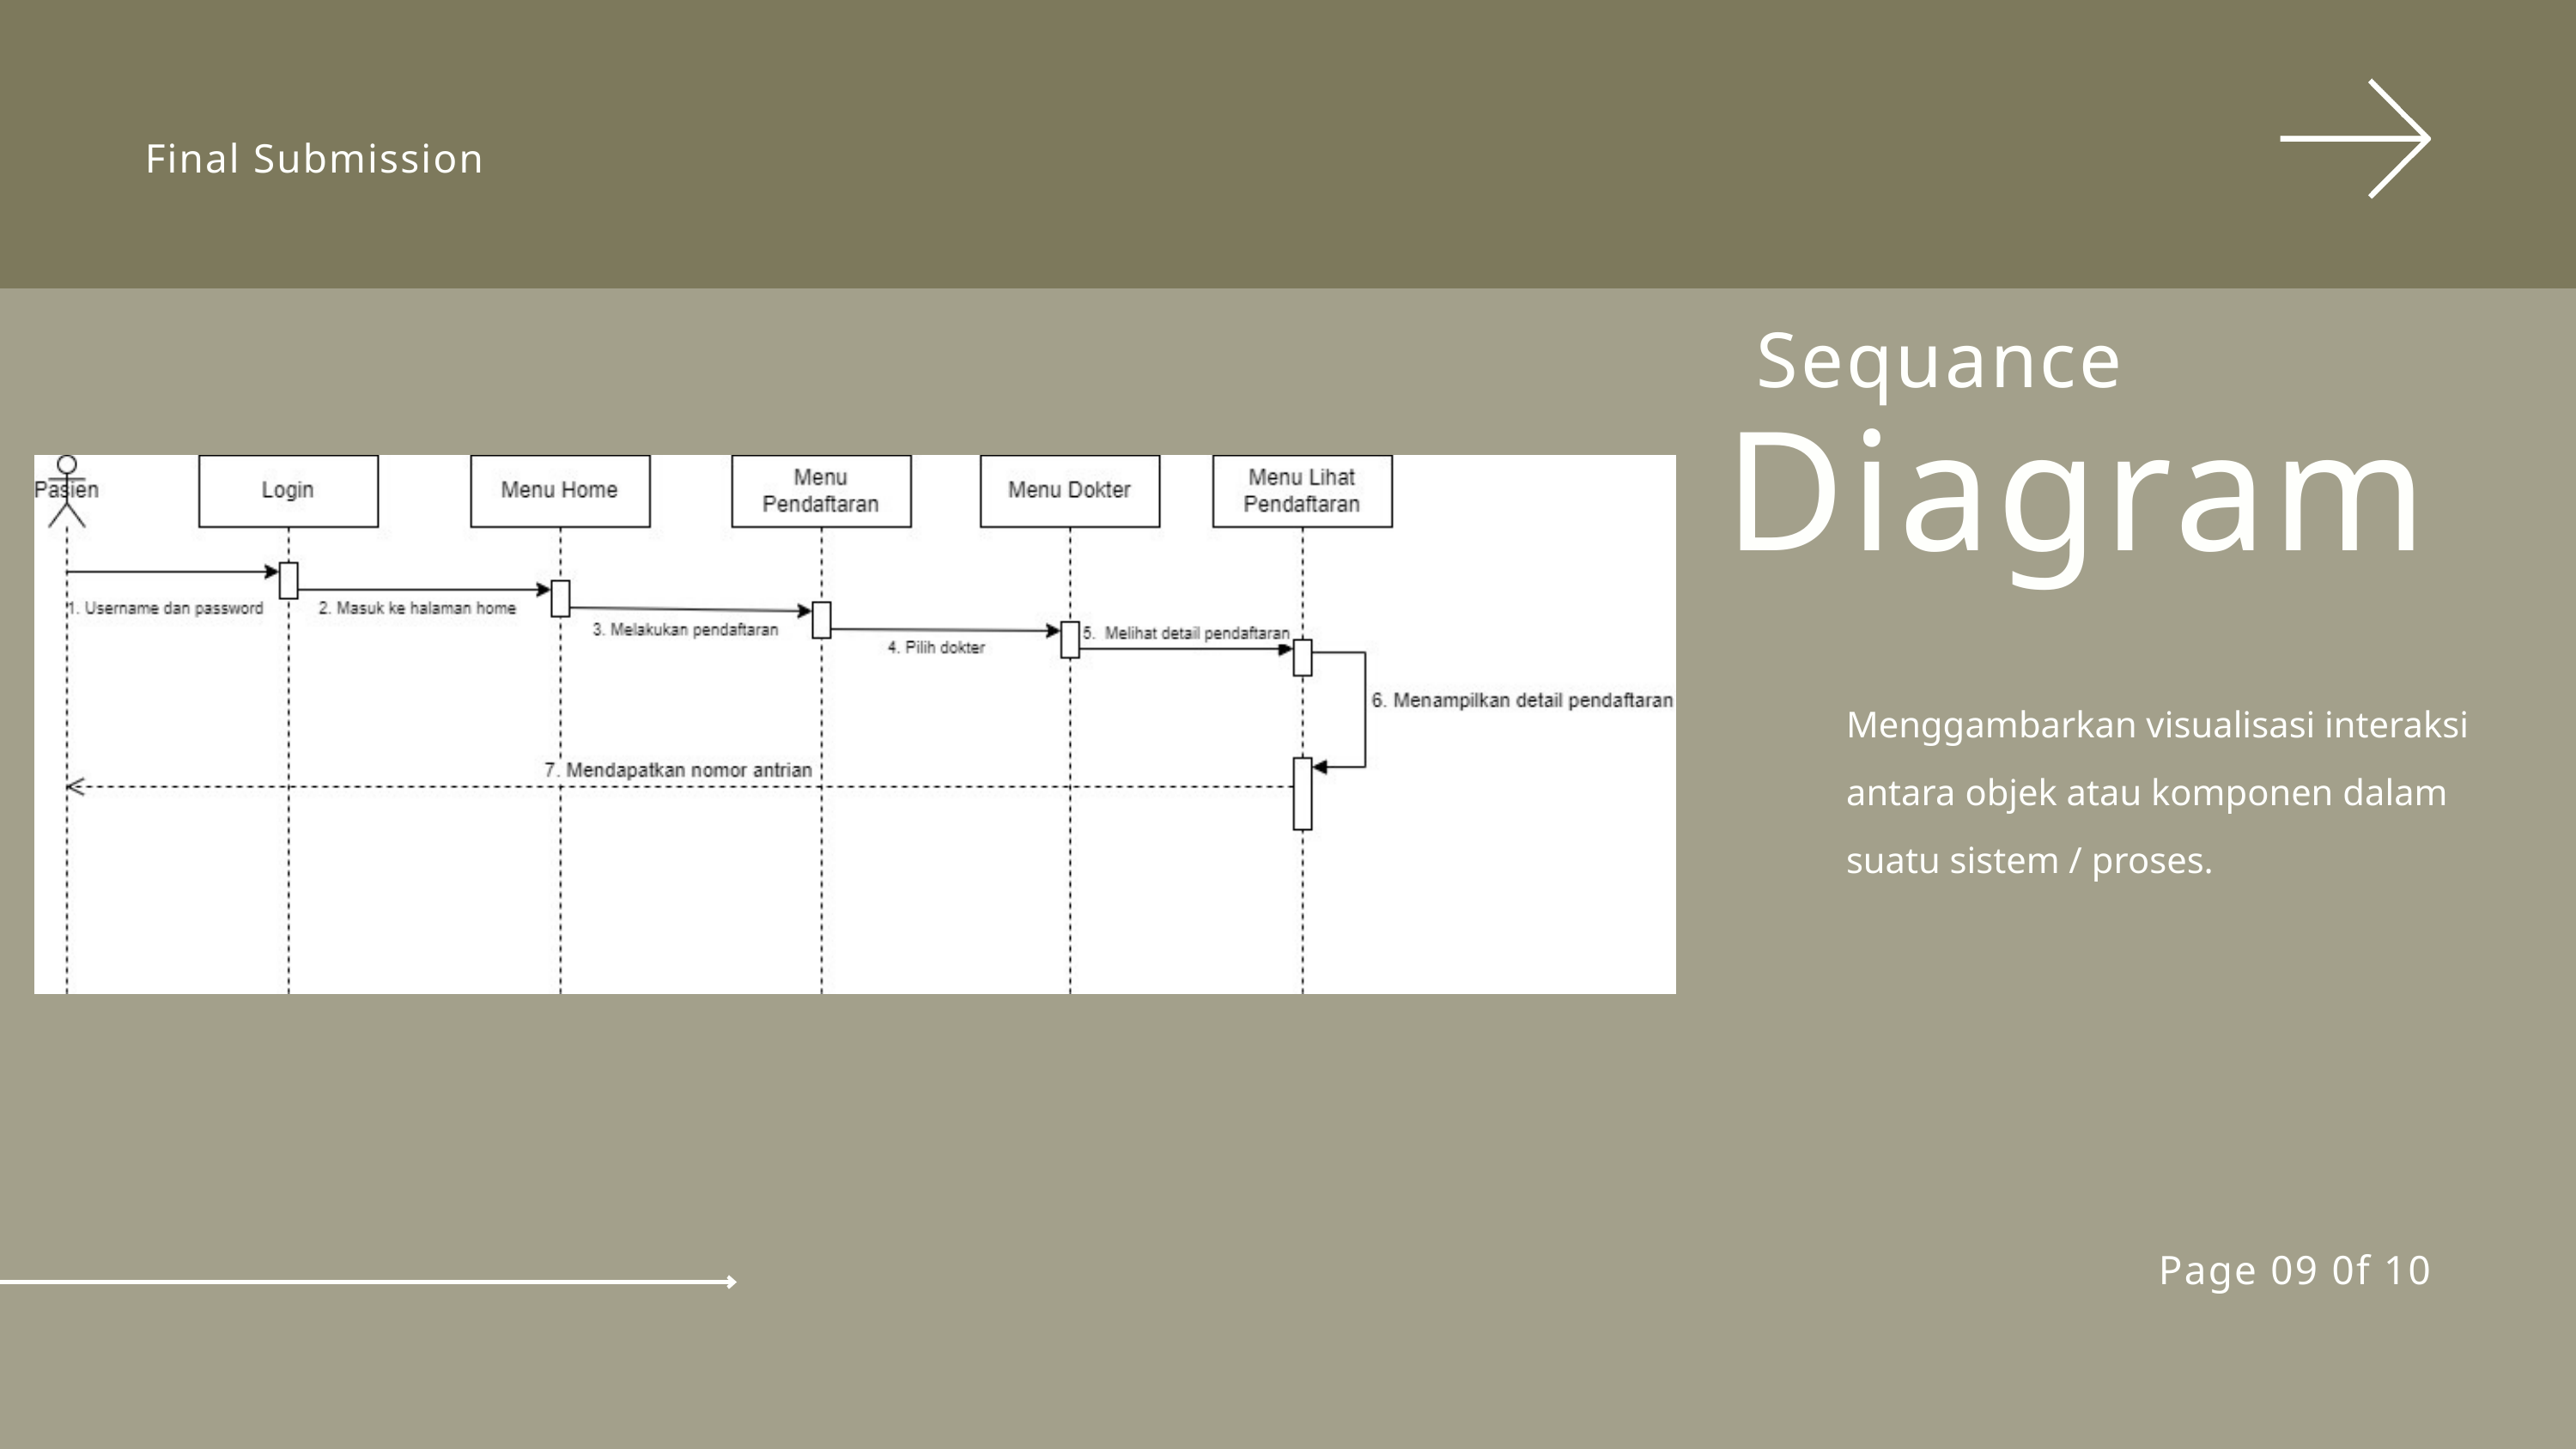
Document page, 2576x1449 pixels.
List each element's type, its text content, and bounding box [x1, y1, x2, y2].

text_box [0, 0, 2576, 289]
text_box [0, 1276, 738, 1288]
text_box Page 09 0f 10 [2057, 1258, 2432, 1293]
text_box Diagram [1724, 385, 2576, 584]
text_box [34, 455, 1676, 994]
text_box Menggambarkan visualisasi interaksi antara objek atau komponen dalam suatu sistem / proses. [1845, 676, 2481, 882]
text_box Sequance [1756, 311, 2281, 403]
